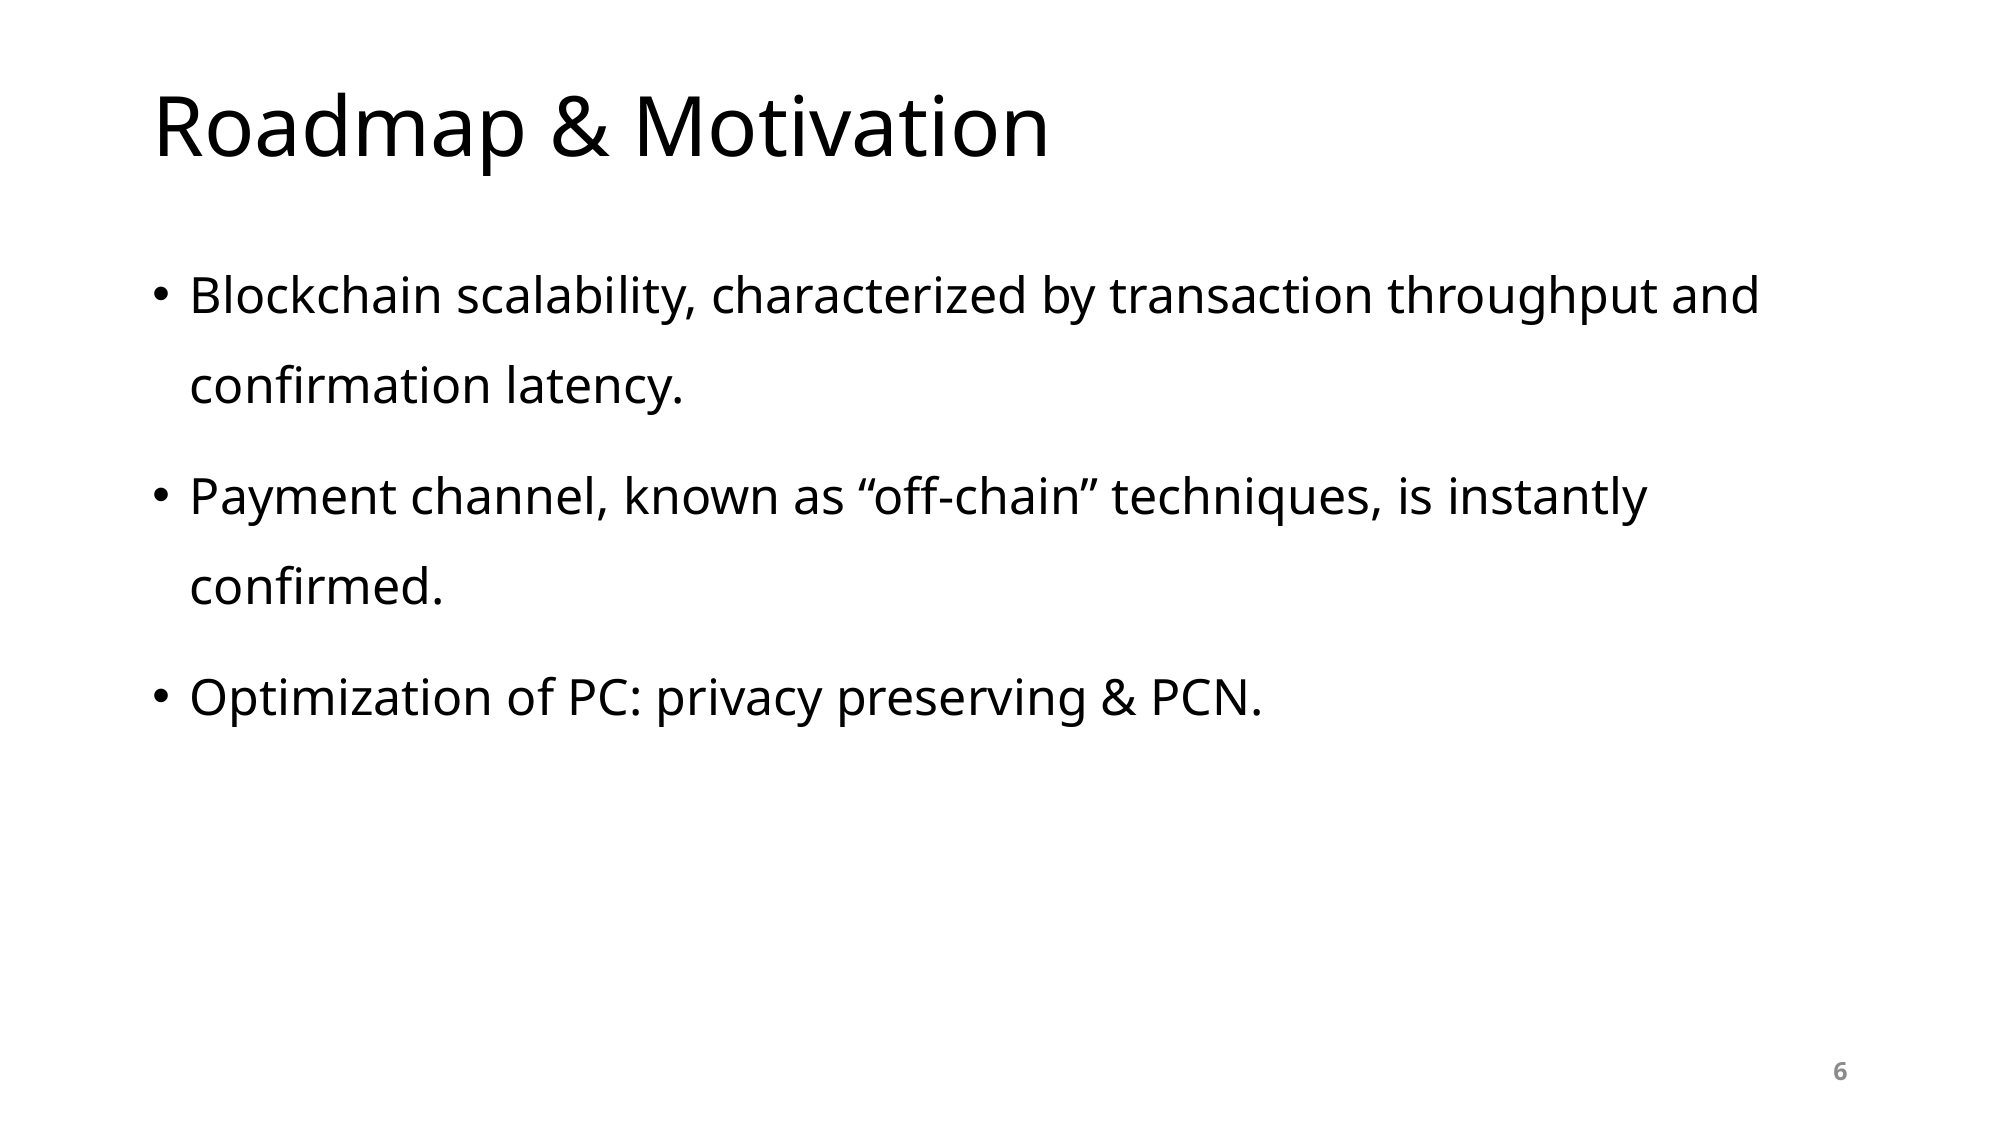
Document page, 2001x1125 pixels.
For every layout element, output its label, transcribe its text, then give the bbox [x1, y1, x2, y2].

list Blockchain scalability, characterized by transaction throughput and confirmation latency. Payment channel, known as “off-chain” techniques, is instantly confirmed. Optimization of PC: privacy preserving & PCN. [137, 225, 1863, 992]
slide_number 6 [1412, 1042, 1863, 1103]
title Roadmap & Motivation [137, 59, 1863, 200]
